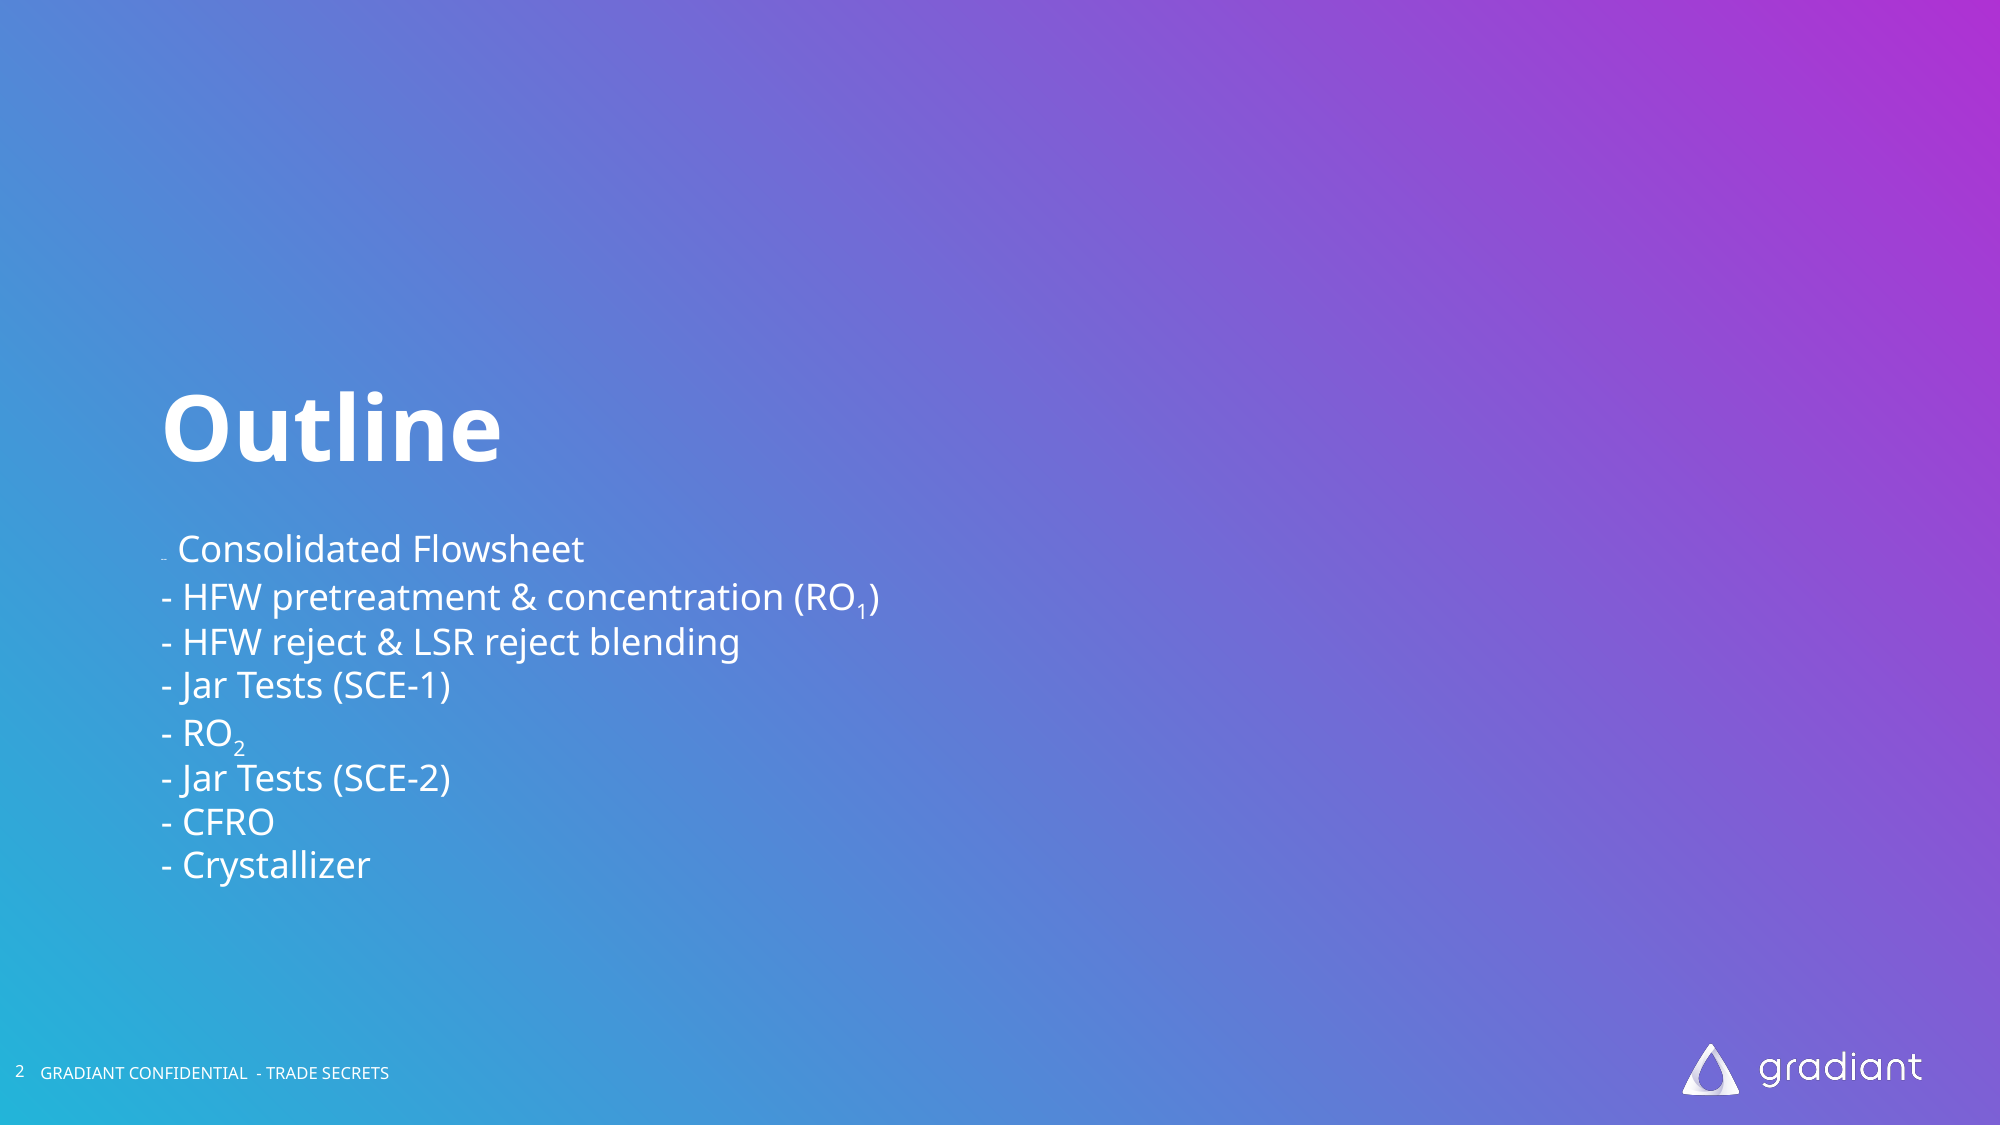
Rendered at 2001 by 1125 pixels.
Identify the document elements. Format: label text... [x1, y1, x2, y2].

list -- Consolidated Flowsheet - HFW pretreatment & concentration (RO1) - HFW reject & LSR reject blending - Jar Tests (SCE-1) - RO2 - Jar Tests (SCE-2) - CFRO - Crystallizer [145, 523, 1923, 903]
footer GRADIANT CONFIDENTIAL - TRADE SECRETS [109, 1042, 701, 1103]
picture [1682, 1043, 1922, 1096]
title Outline [145, 20, 1871, 489]
slide_number 2 [0, 1042, 109, 1103]
